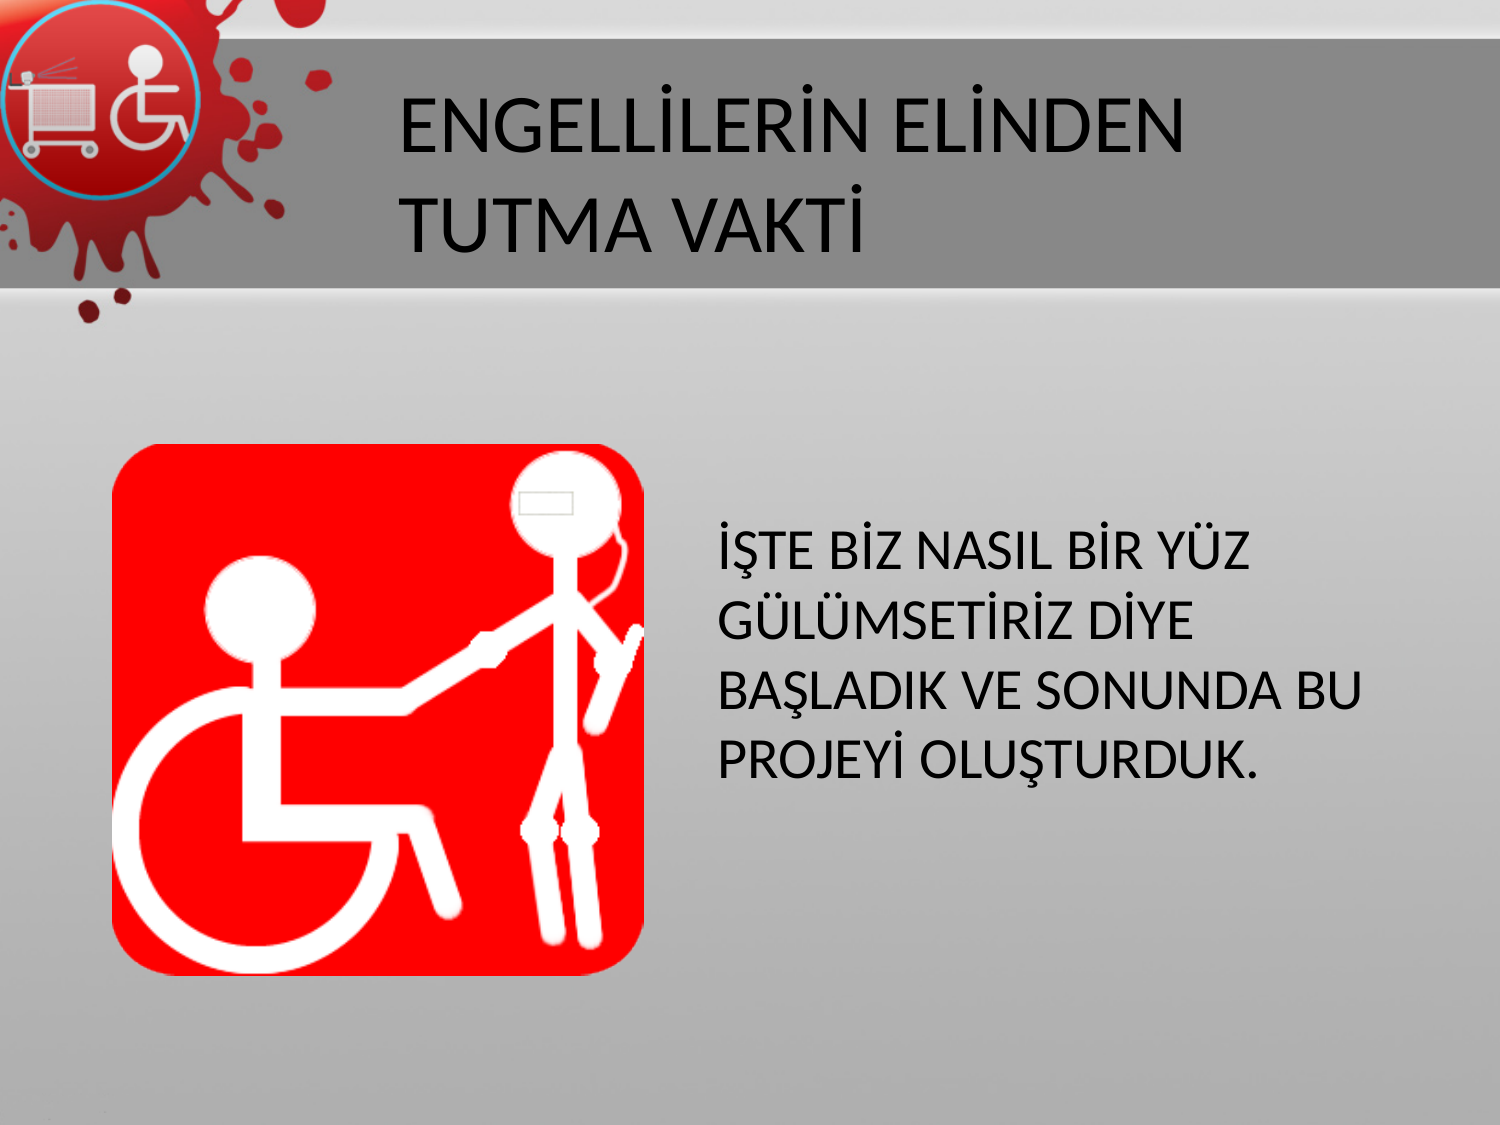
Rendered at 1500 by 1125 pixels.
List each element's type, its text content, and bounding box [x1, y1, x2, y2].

text_box İŞTE BİZ NASIL BİR YÜZ GÜLÜMSETİRİZ DİYE BAŞLADIK VE SONUNDA BU PROJEYİ OLUŞTURDUK. [702, 503, 1424, 799]
picture [0, 0, 1500, 1125]
text_box ENGELLİLERİN ELİNDEN TUTMA VAKTİ [383, 61, 1447, 277]
